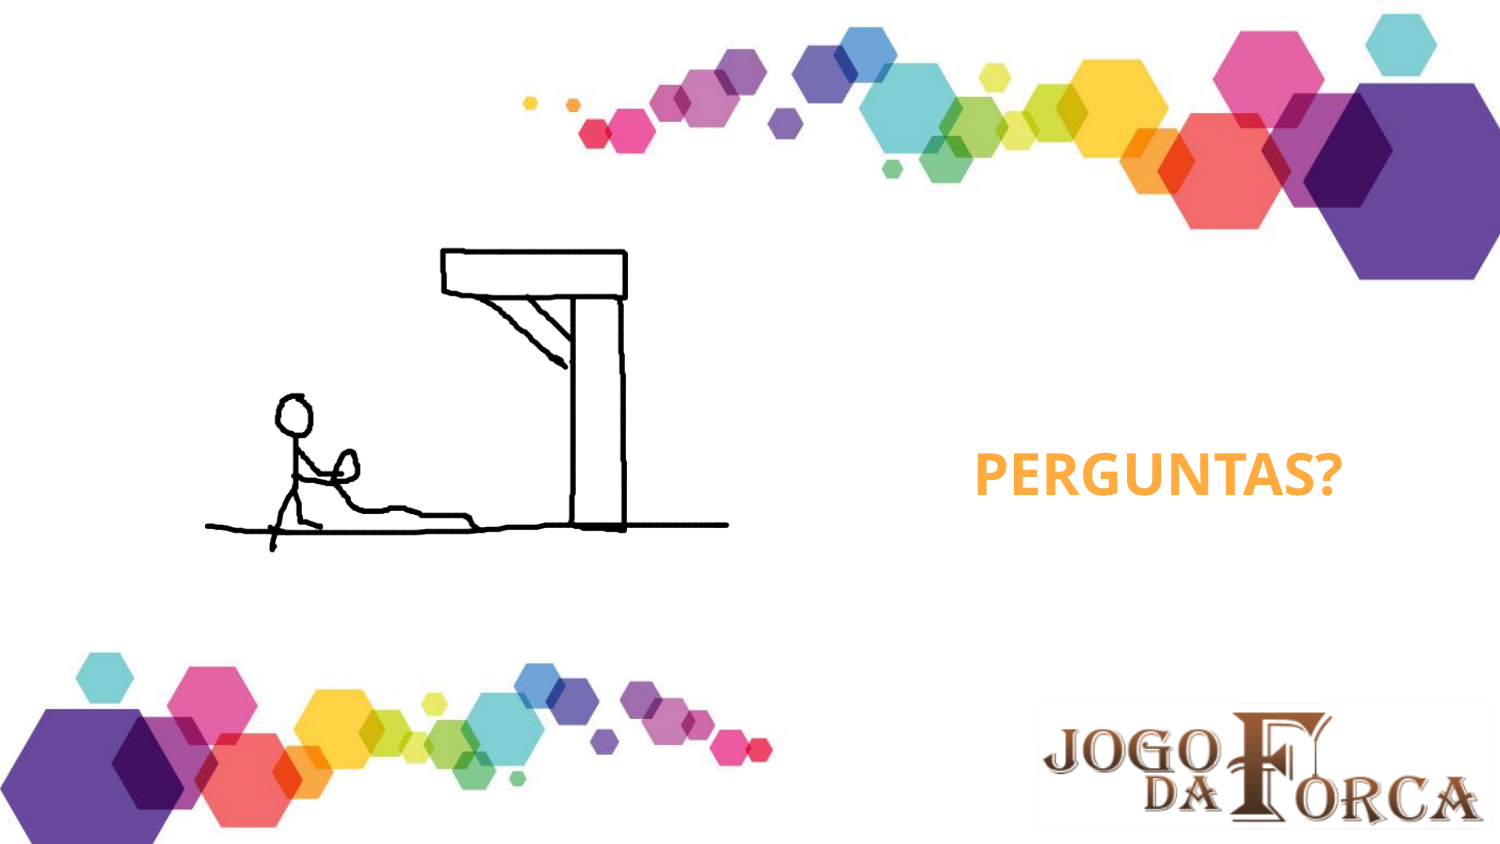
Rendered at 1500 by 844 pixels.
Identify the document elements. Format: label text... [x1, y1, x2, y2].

picture [0, 0, 1500, 844]
text_box PERGUNTAS? [886, 421, 1429, 598]
